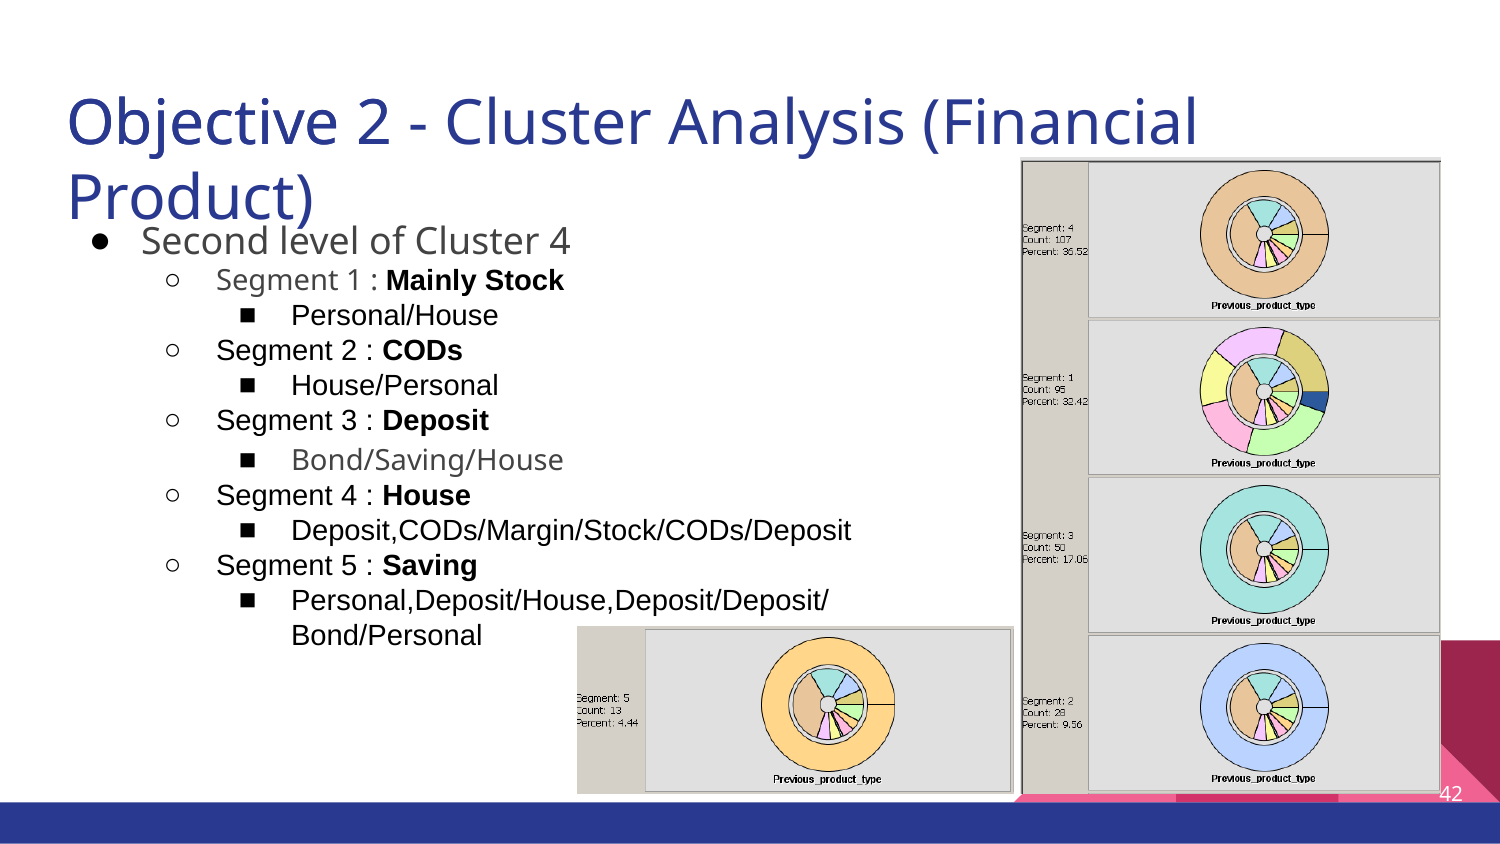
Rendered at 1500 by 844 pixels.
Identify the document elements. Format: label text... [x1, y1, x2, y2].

picture [1020, 157, 1441, 794]
slide_number 42 [1387, 762, 1478, 828]
picture [576, 626, 1014, 794]
list Second level of Cluster 4 Segment 1 : Mainly Stock Personal/House Segment 2 : CODs House/Personal Segment 3 : Deposit Bond/Saving/House Segment 4 : House Deposit,CODs/Margin/Stock/CODs/Deposit Segment 5 : Saving Personal,Deposit/House,Deposit/Deposit/ Bond/Personal [51, 201, 887, 750]
title Objective 2 - Cluster Analysis (Financial Product) [51, 67, 1449, 167]
